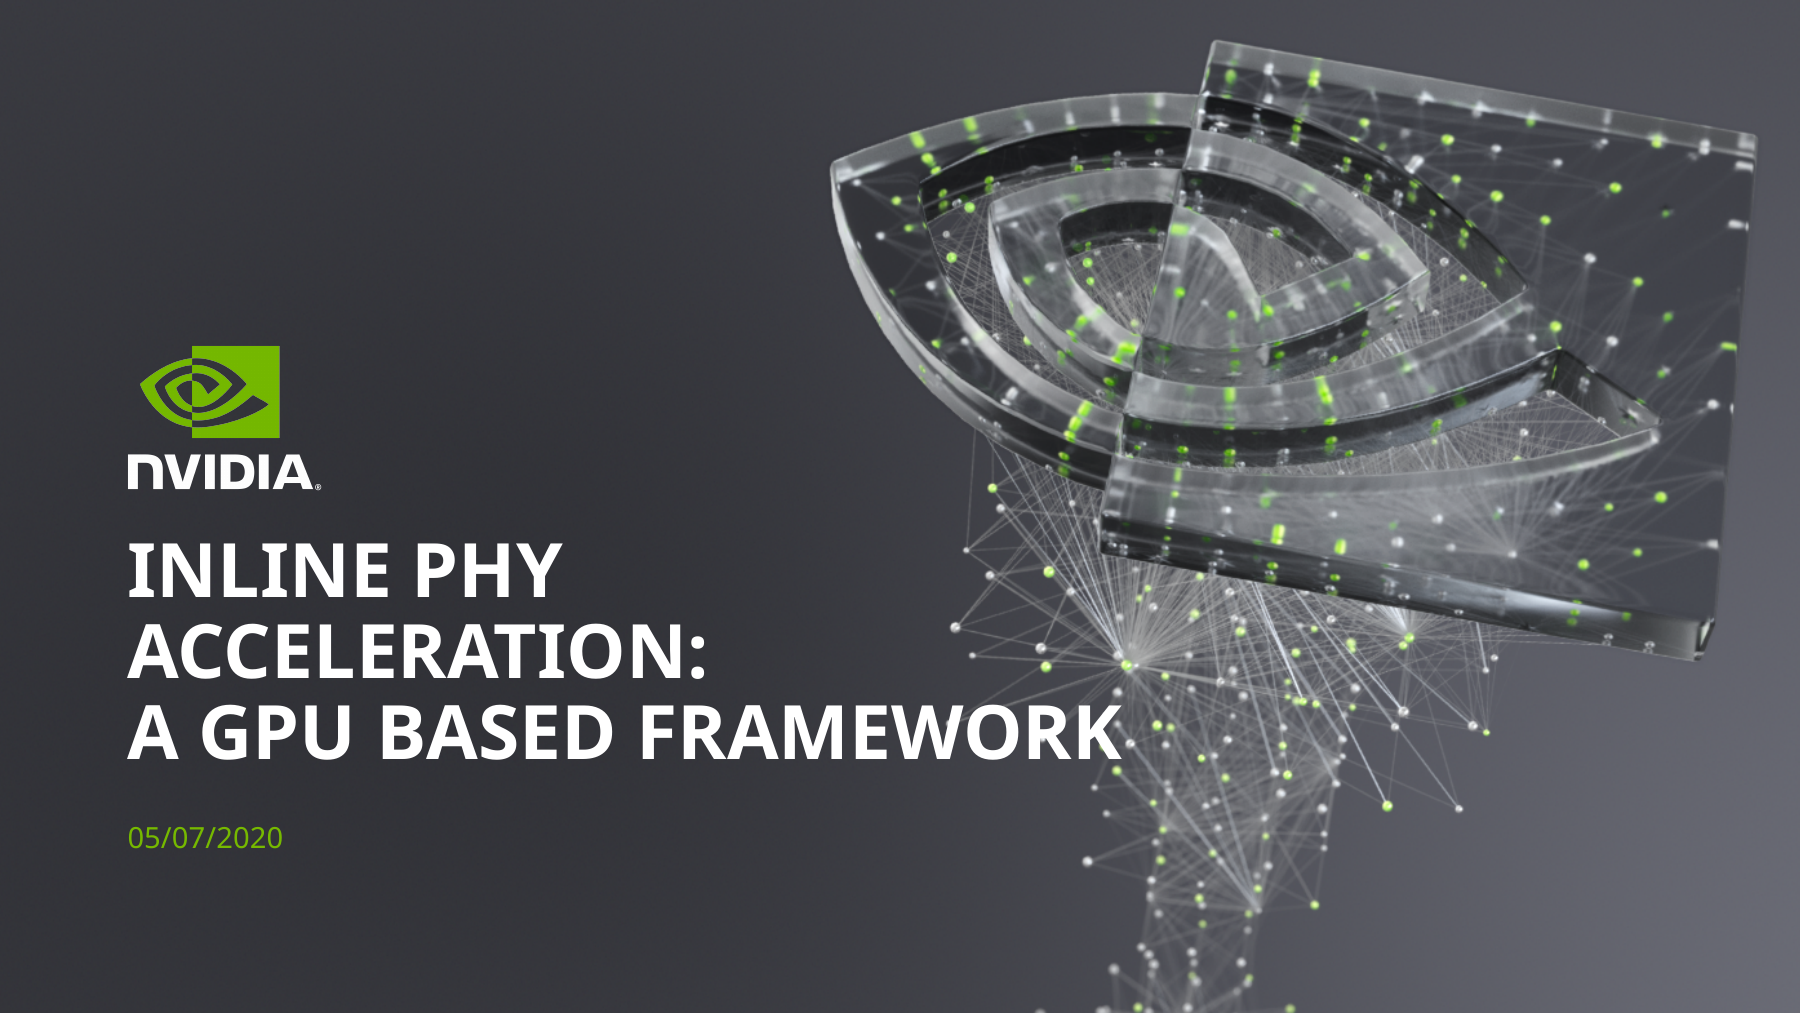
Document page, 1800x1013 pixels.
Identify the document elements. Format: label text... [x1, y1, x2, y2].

picture [0, 0, 1800, 1013]
title inline PHY acceleration: a GPU based framework [112, 568, 1146, 784]
subtitle 05/07/2020 [112, 815, 1067, 864]
